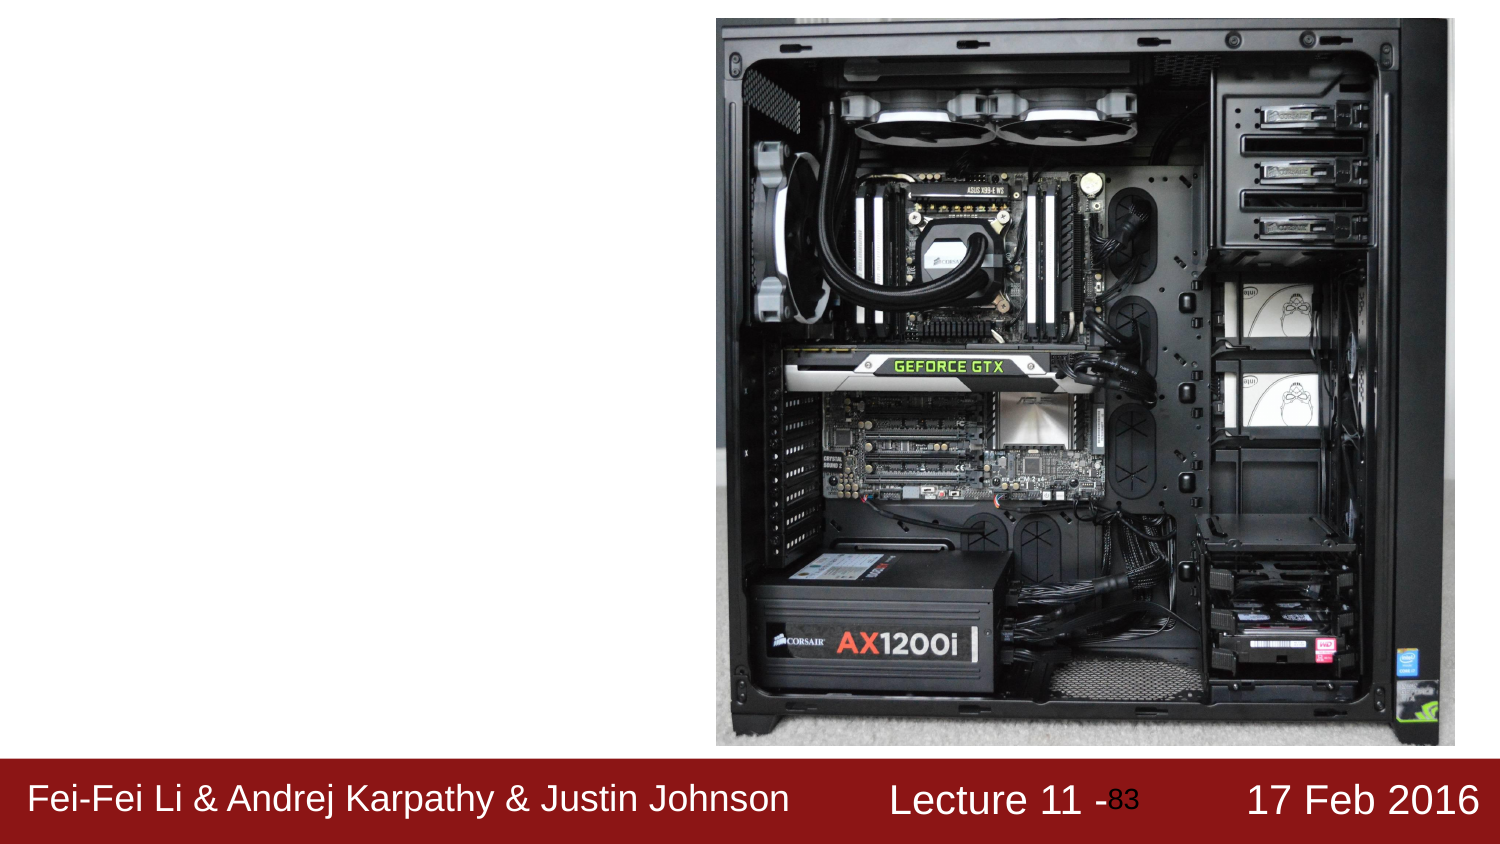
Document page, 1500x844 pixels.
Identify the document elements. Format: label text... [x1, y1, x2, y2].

picture [716, 18, 1455, 746]
slide_number ‹#› [1092, 765, 1183, 830]
